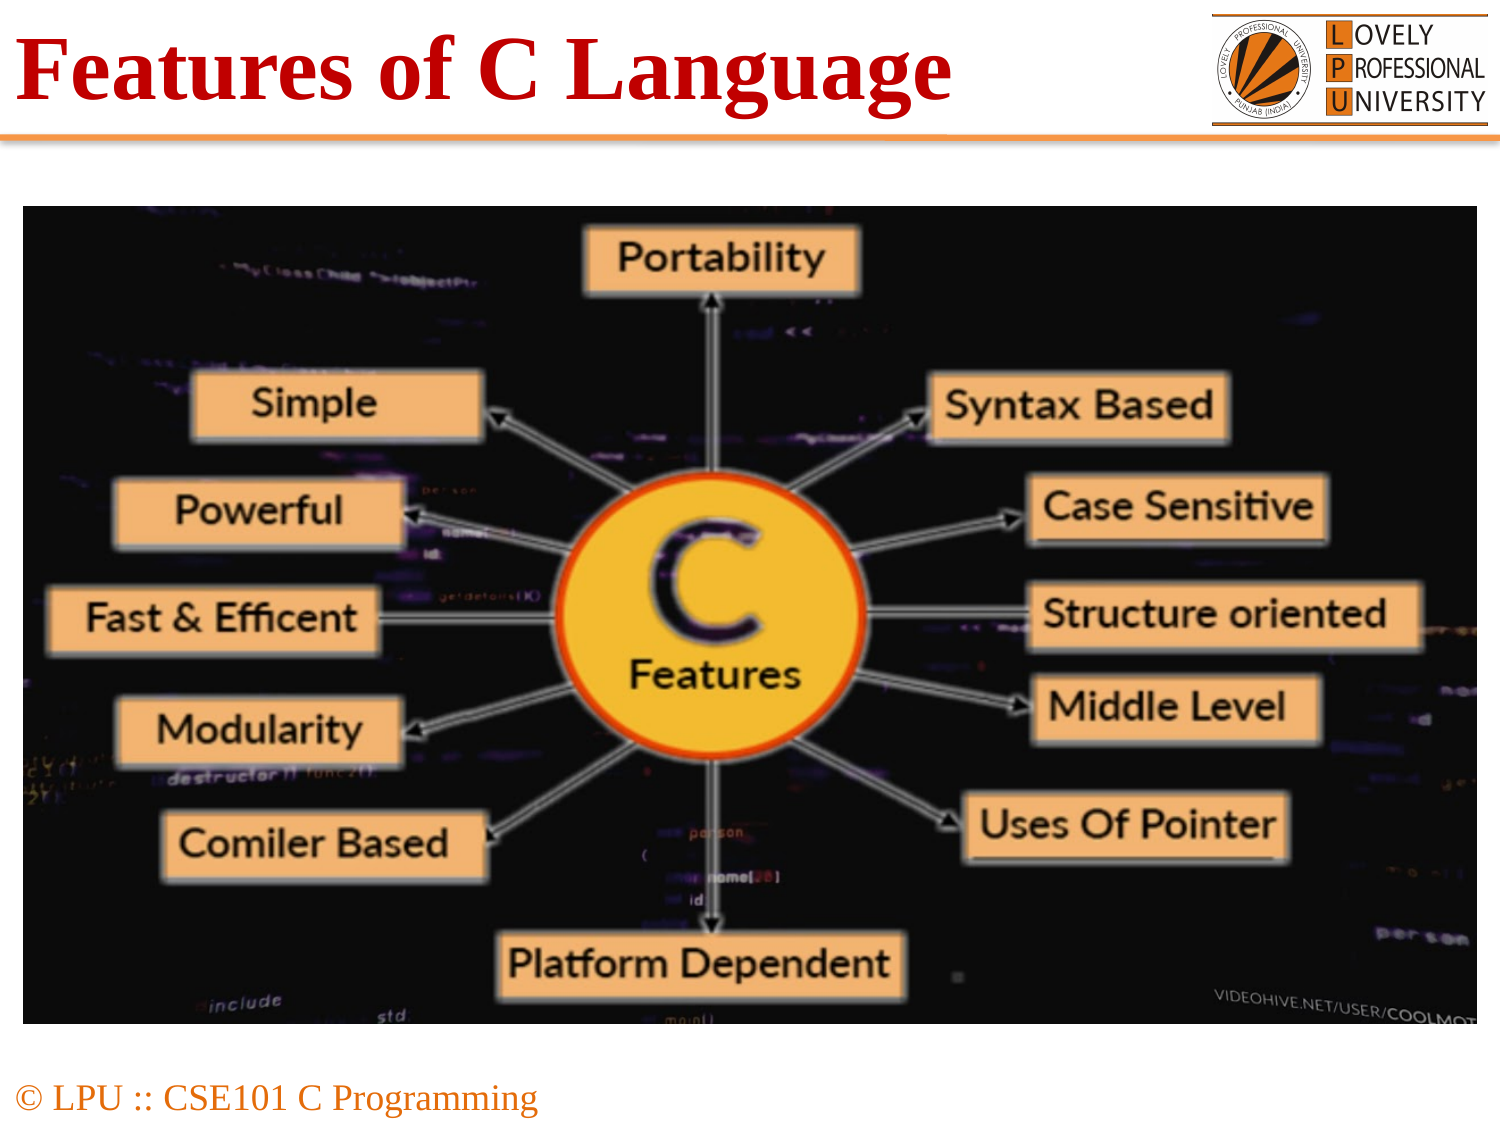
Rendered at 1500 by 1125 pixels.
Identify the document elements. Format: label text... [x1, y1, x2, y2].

title Features of C Language [0, 0, 1196, 129]
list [23, 206, 1477, 1025]
picture [1212, 14, 1488, 126]
